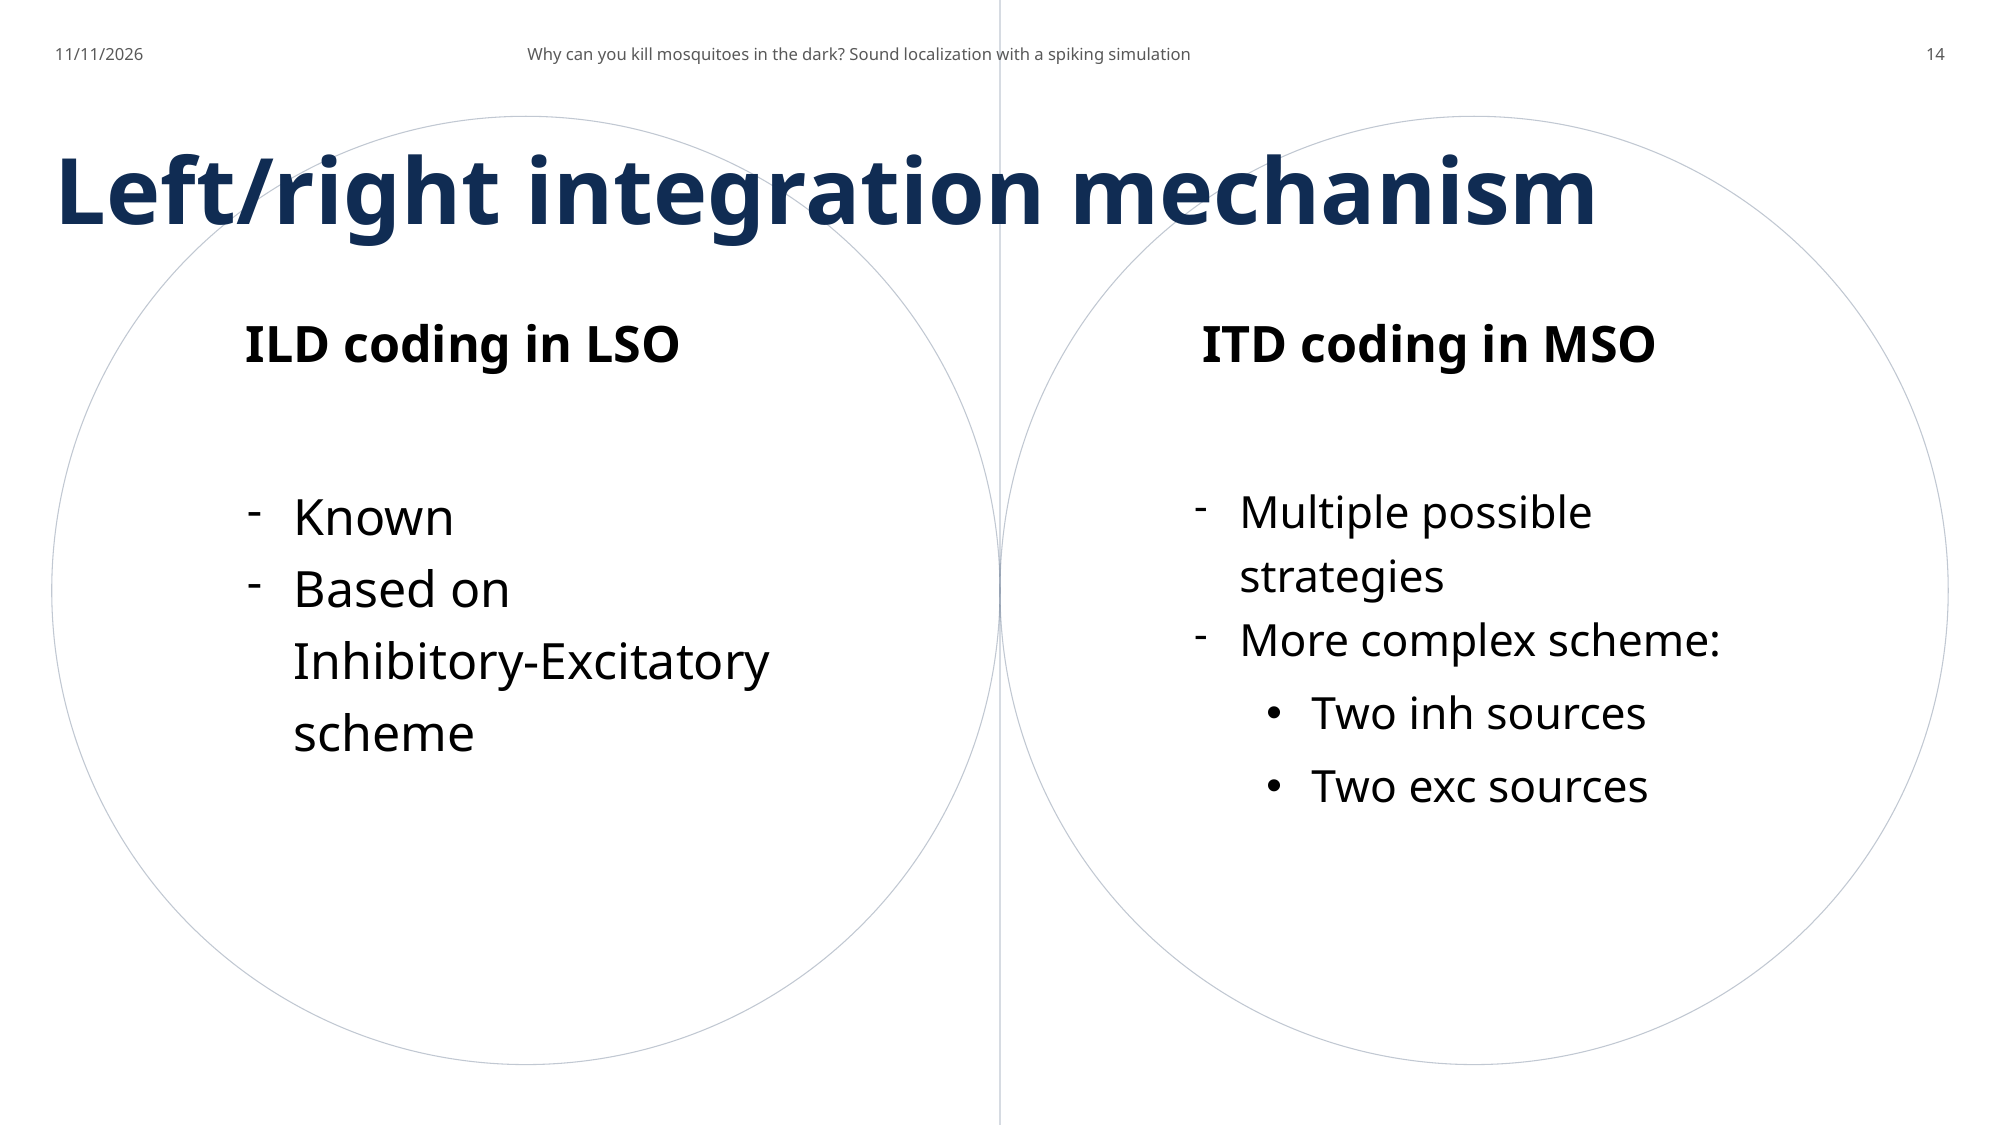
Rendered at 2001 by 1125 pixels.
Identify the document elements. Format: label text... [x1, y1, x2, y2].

slide_number 14 [1774, 6, 1945, 67]
title Left/right integration mechanism [54, 132, 1945, 271]
list Known Based on Inhibitory-Excitatory scheme [246, 473, 805, 820]
list ITD coding in MSO [1202, 299, 1761, 373]
list Multiple possible strategies More complex scheme: Two inh sources Two exc sources [1194, 473, 1752, 820]
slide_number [54, 6, 446, 67]
footer Why can you kill mosquitoes in the dark? Sound localization with a spiking simulation [527, 6, 1203, 67]
list ILD coding in LSO [245, 299, 804, 373]
